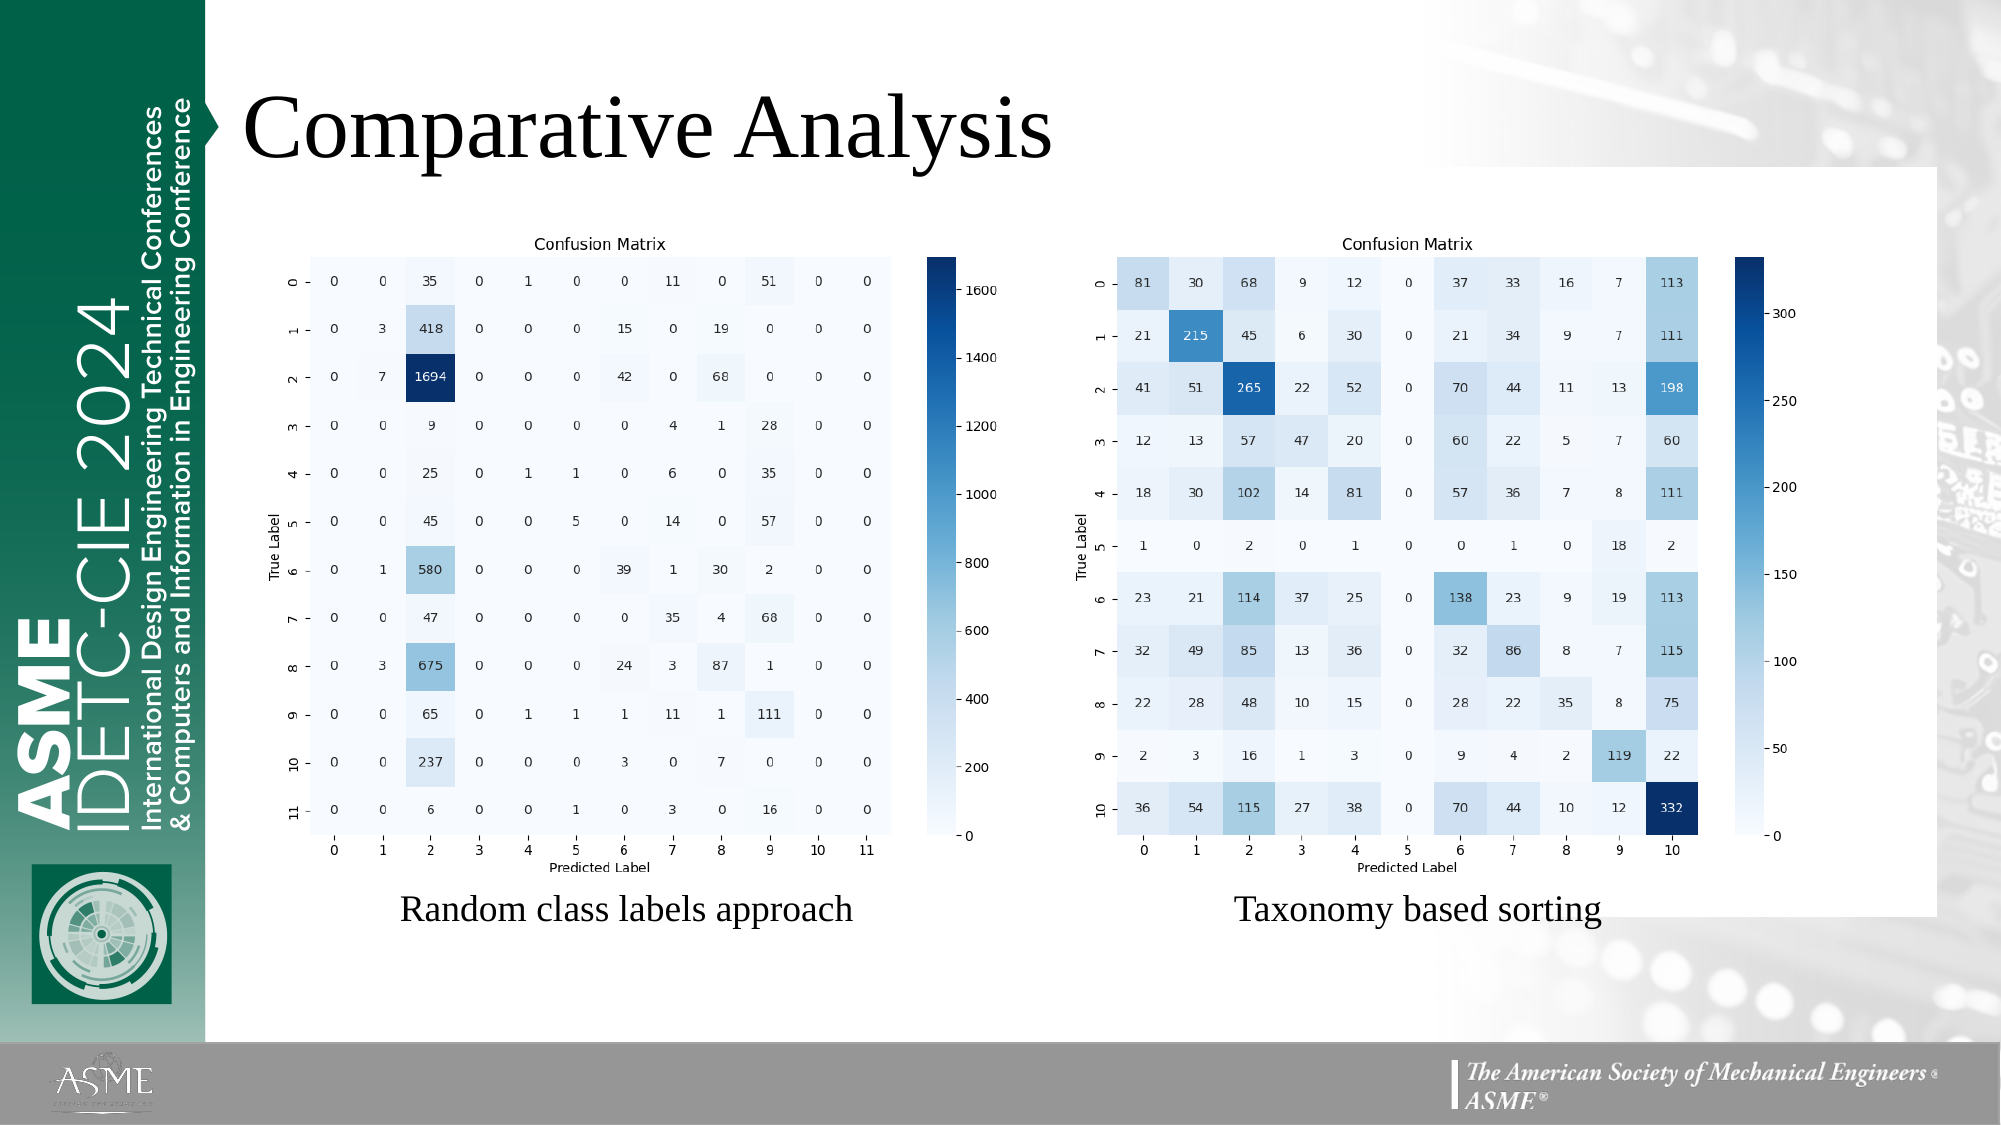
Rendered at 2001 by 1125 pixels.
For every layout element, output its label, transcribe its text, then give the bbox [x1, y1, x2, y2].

text_box Taxonomy based sorting [1081, 917, 1755, 937]
picture [0, 0, 1045, 1042]
title Comparative Analysis [227, 18, 1863, 205]
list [999, 167, 1937, 917]
text_box Random class labels approach [290, 917, 963, 937]
picture [49, 1052, 153, 1114]
